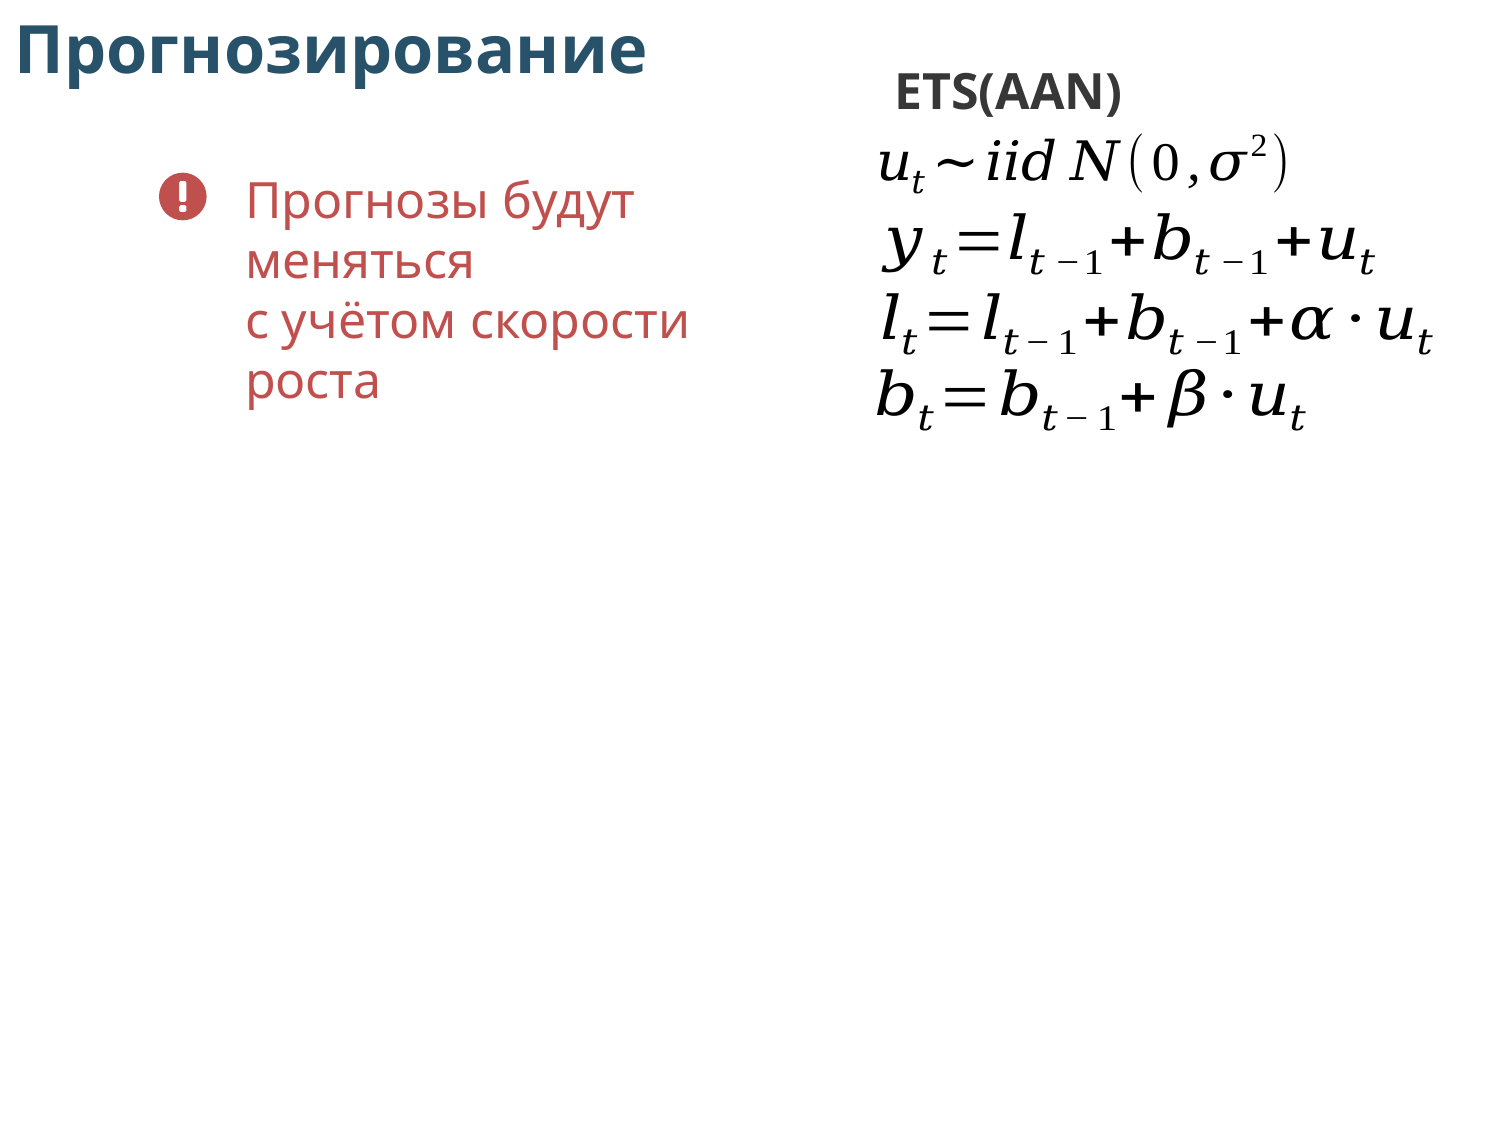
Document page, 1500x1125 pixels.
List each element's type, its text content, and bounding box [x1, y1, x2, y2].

text_box ETS(AAN) [879, 52, 1151, 127]
text_box [123, 145, 833, 327]
text_box [158, 172, 207, 221]
text_box Прогнозирование [0, 0, 1500, 96]
text_box Прогнозы будут меняться с учётом скорости роста [230, 161, 849, 417]
